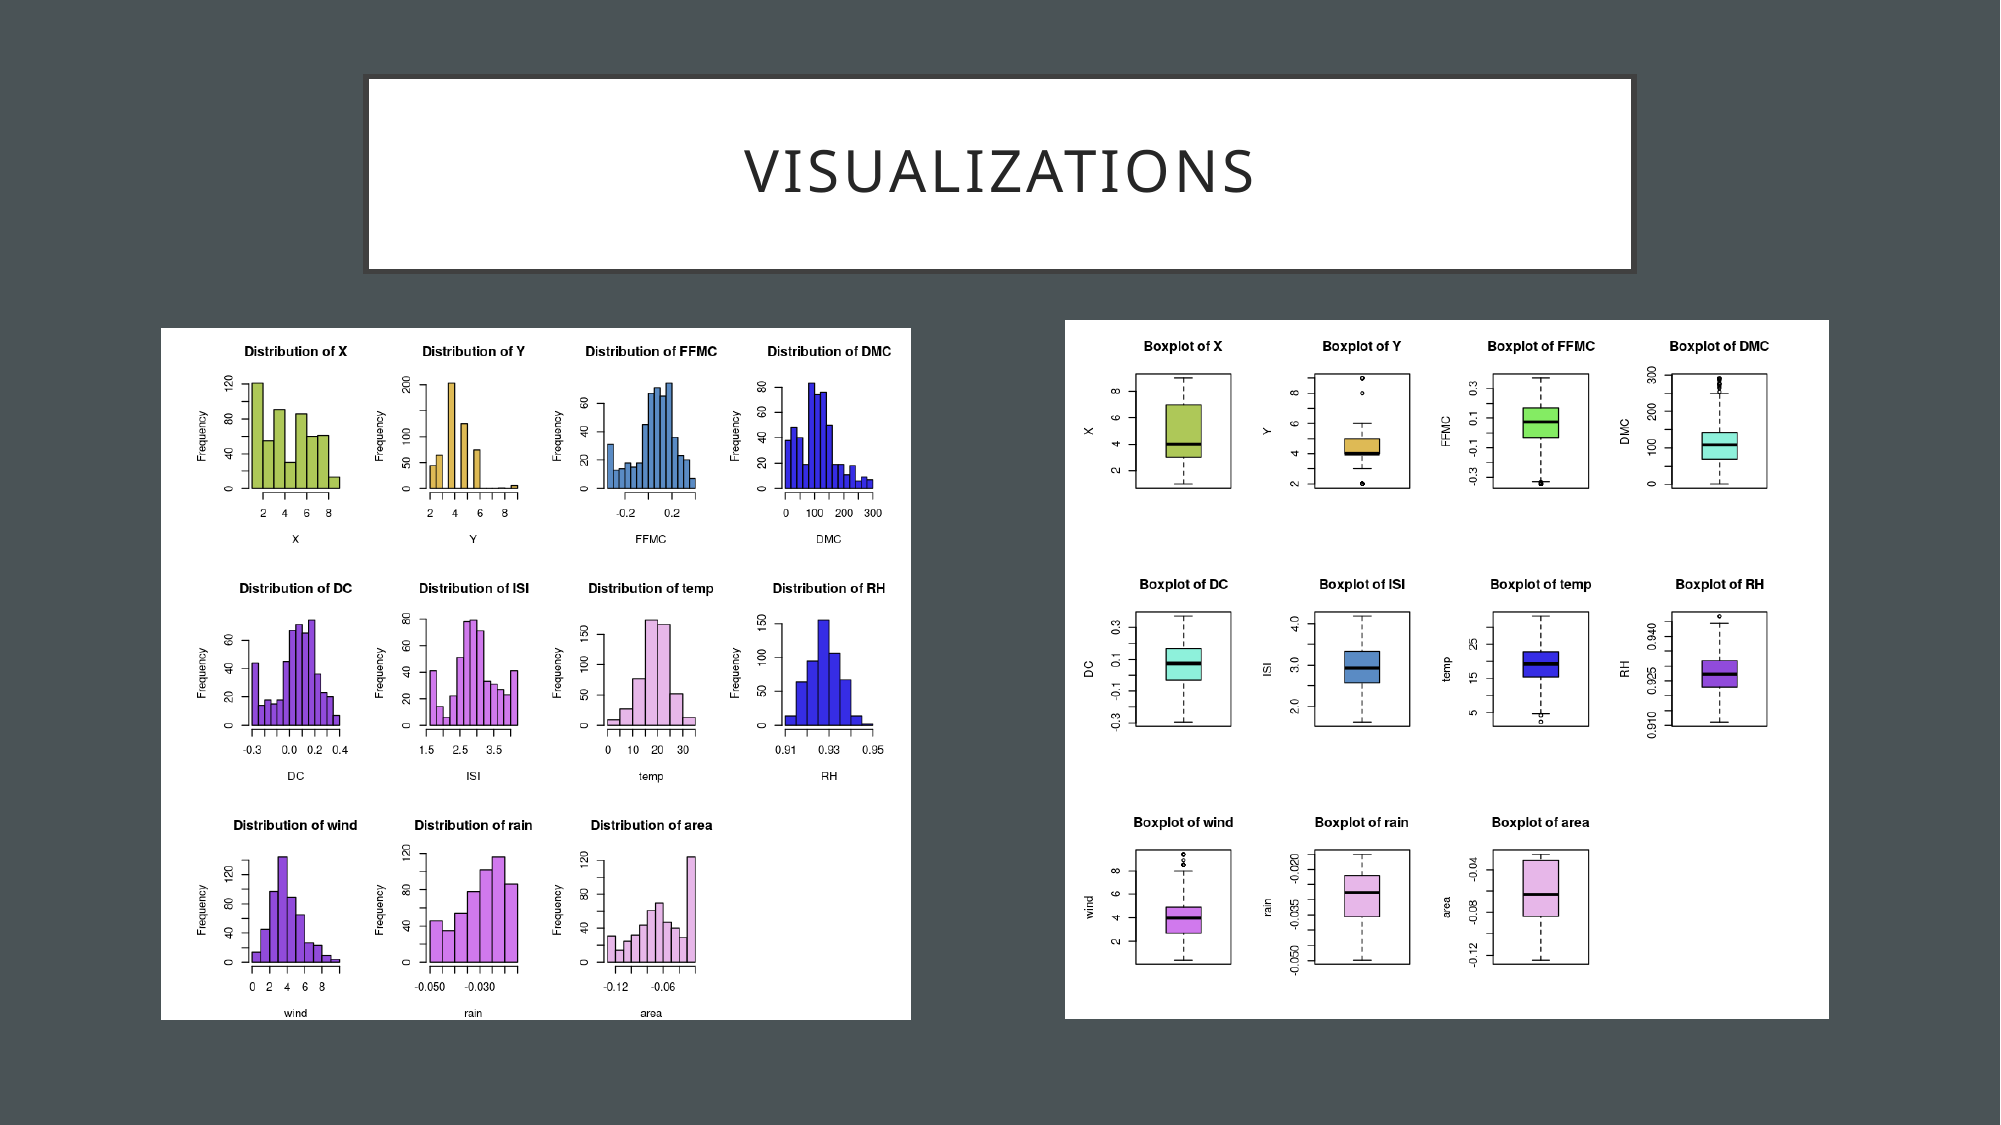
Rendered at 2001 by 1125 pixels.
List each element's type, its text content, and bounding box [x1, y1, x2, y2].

title visualizations [363, 74, 1637, 274]
picture [1065, 320, 1829, 1019]
picture [161, 328, 911, 1021]
